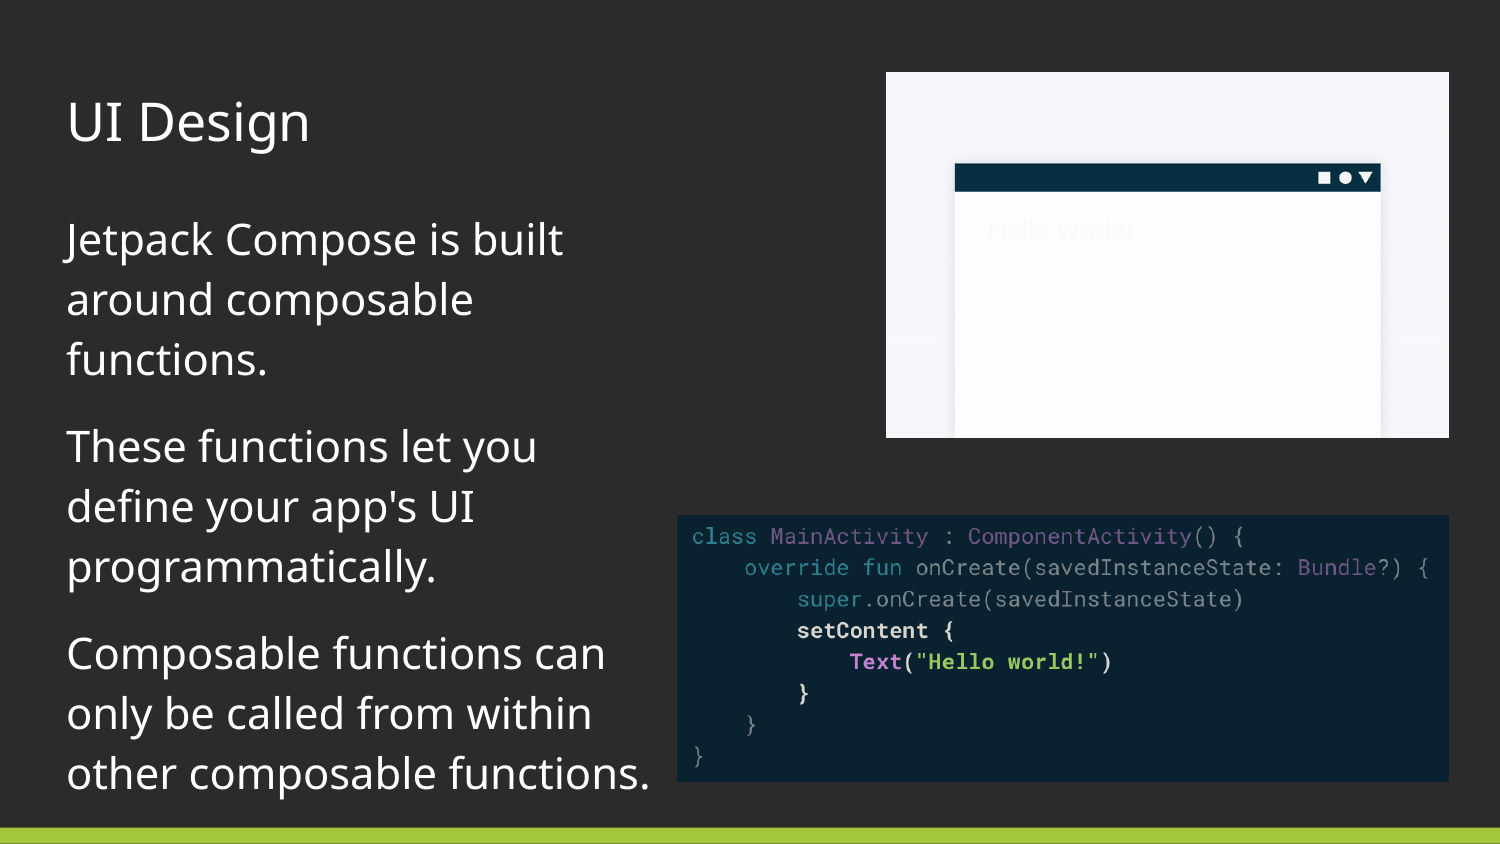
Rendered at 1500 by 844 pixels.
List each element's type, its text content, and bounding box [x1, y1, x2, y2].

picture [885, 72, 1450, 439]
picture [677, 514, 1450, 782]
title UI Design [50, 72, 885, 168]
list Jetpack Compose is built around composable functions. These functions let you define your app's UI programmatically. Composable functions can only be called from within other composable functions. [50, 188, 679, 734]
